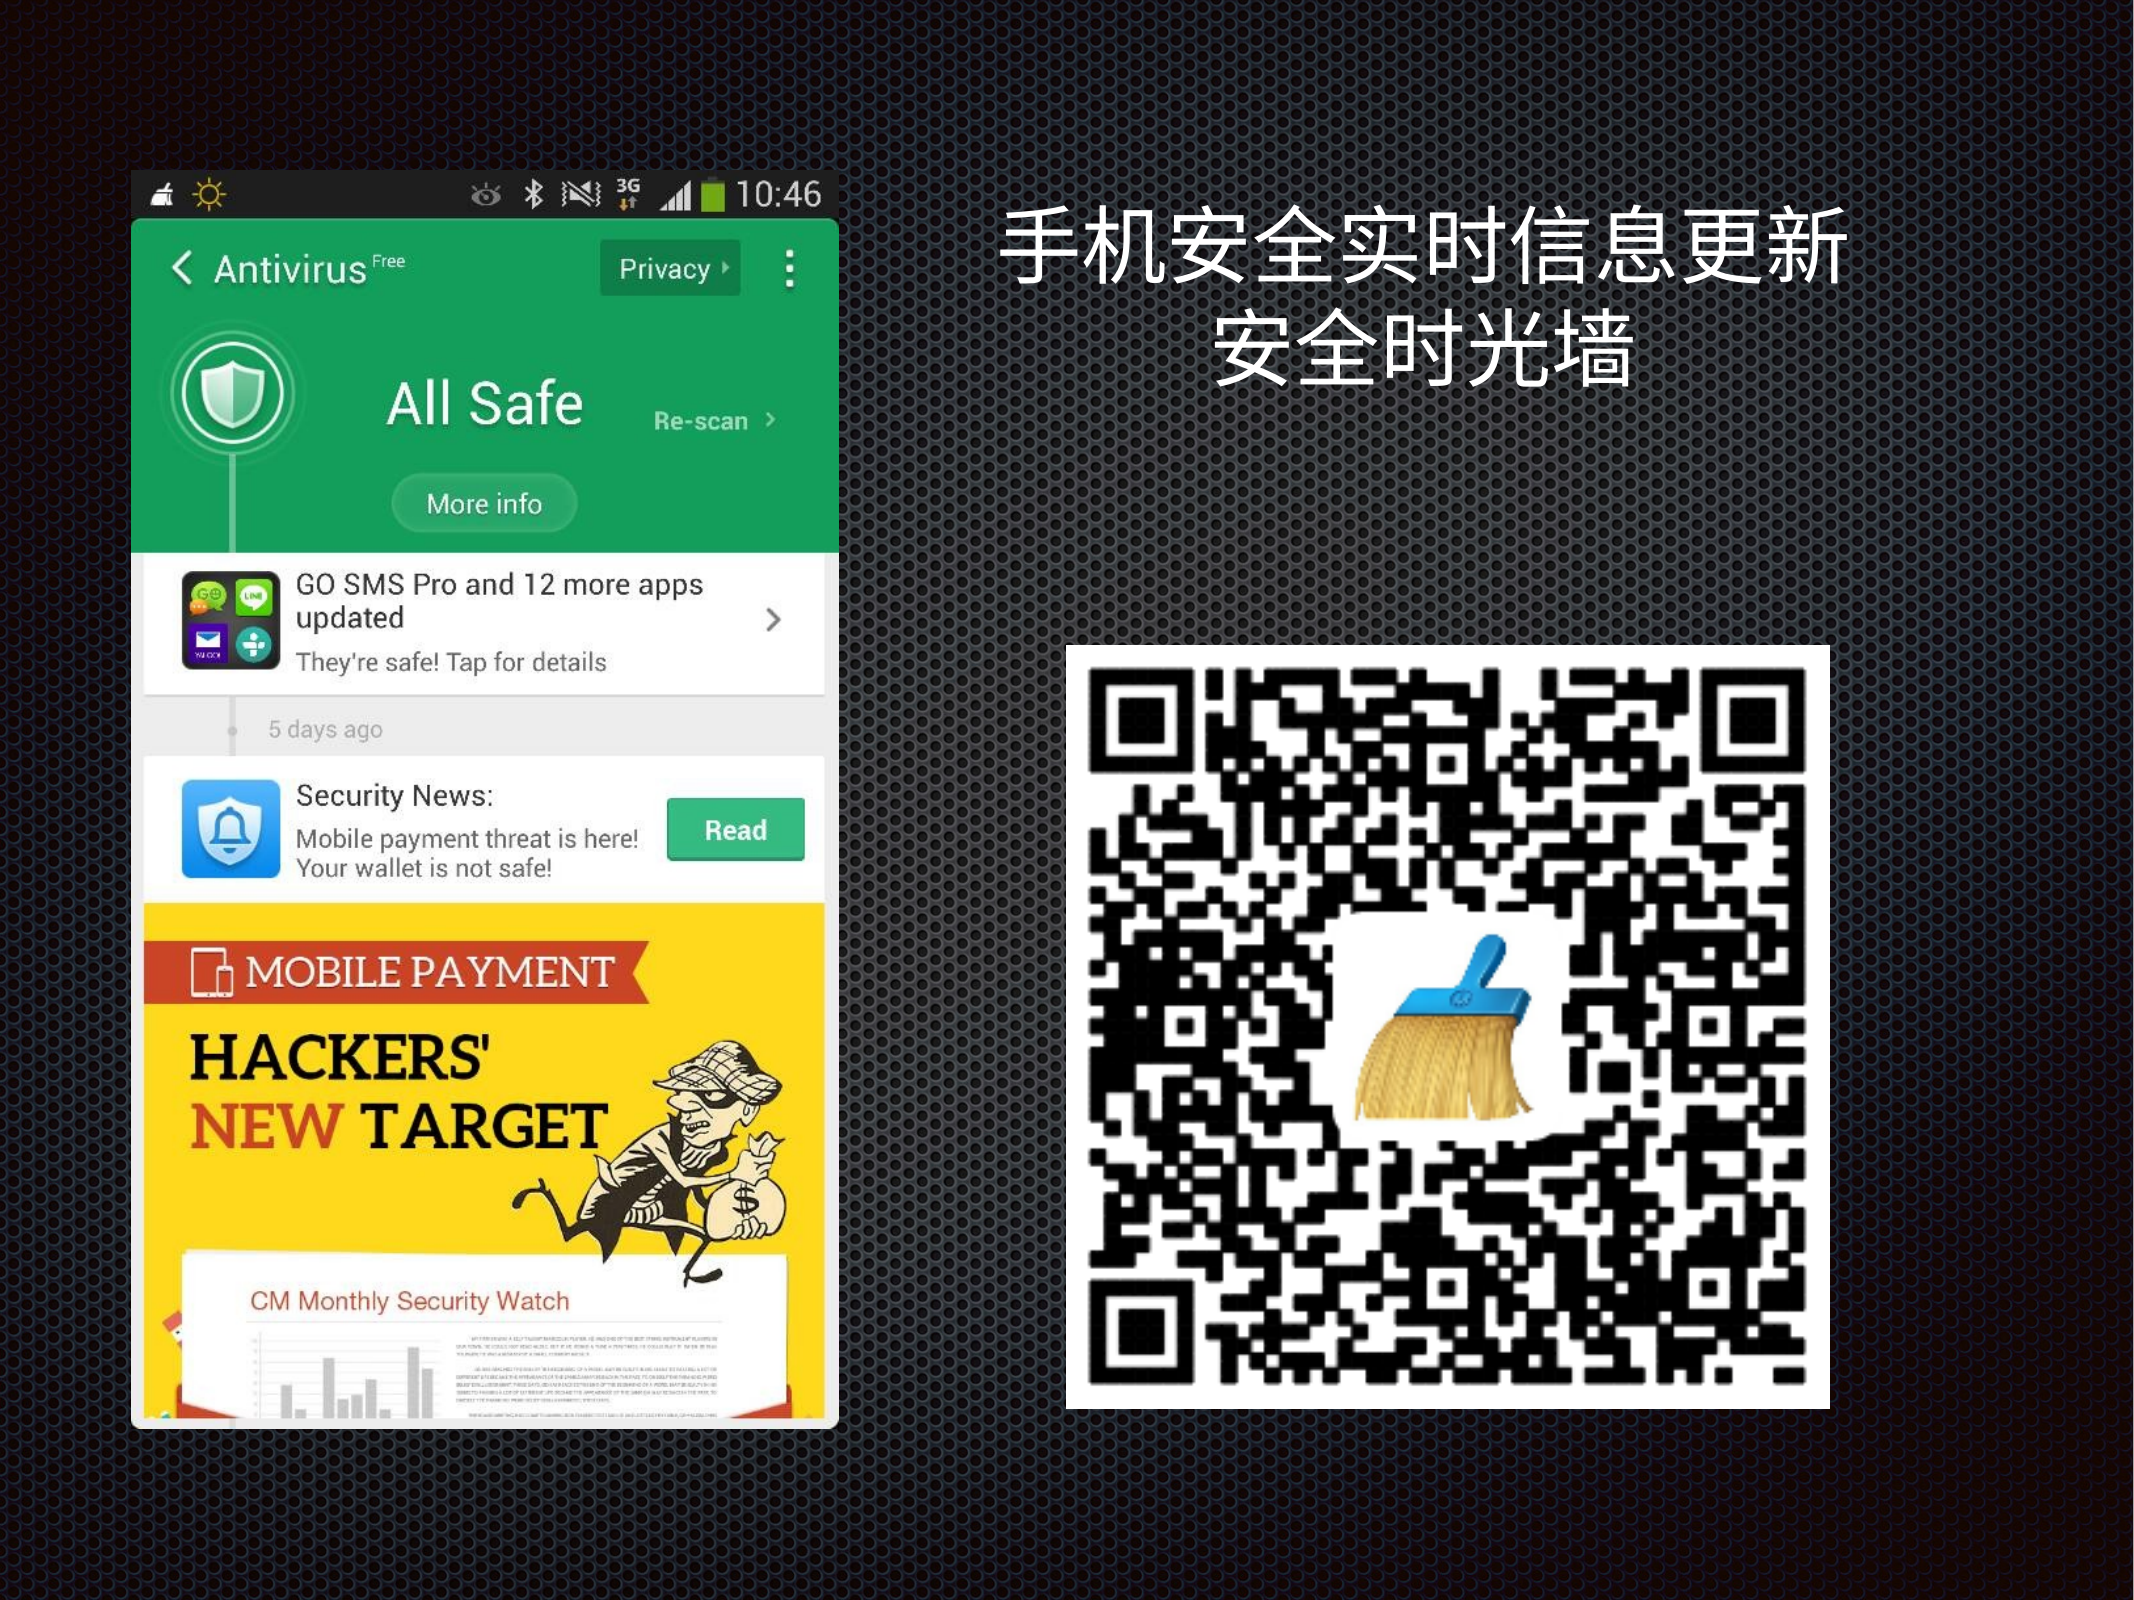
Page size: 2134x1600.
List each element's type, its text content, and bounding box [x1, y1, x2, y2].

title 手机安全实时信息更新 安全时光墙 [839, 184, 2134, 373]
picture [0, 0, 2134, 1600]
